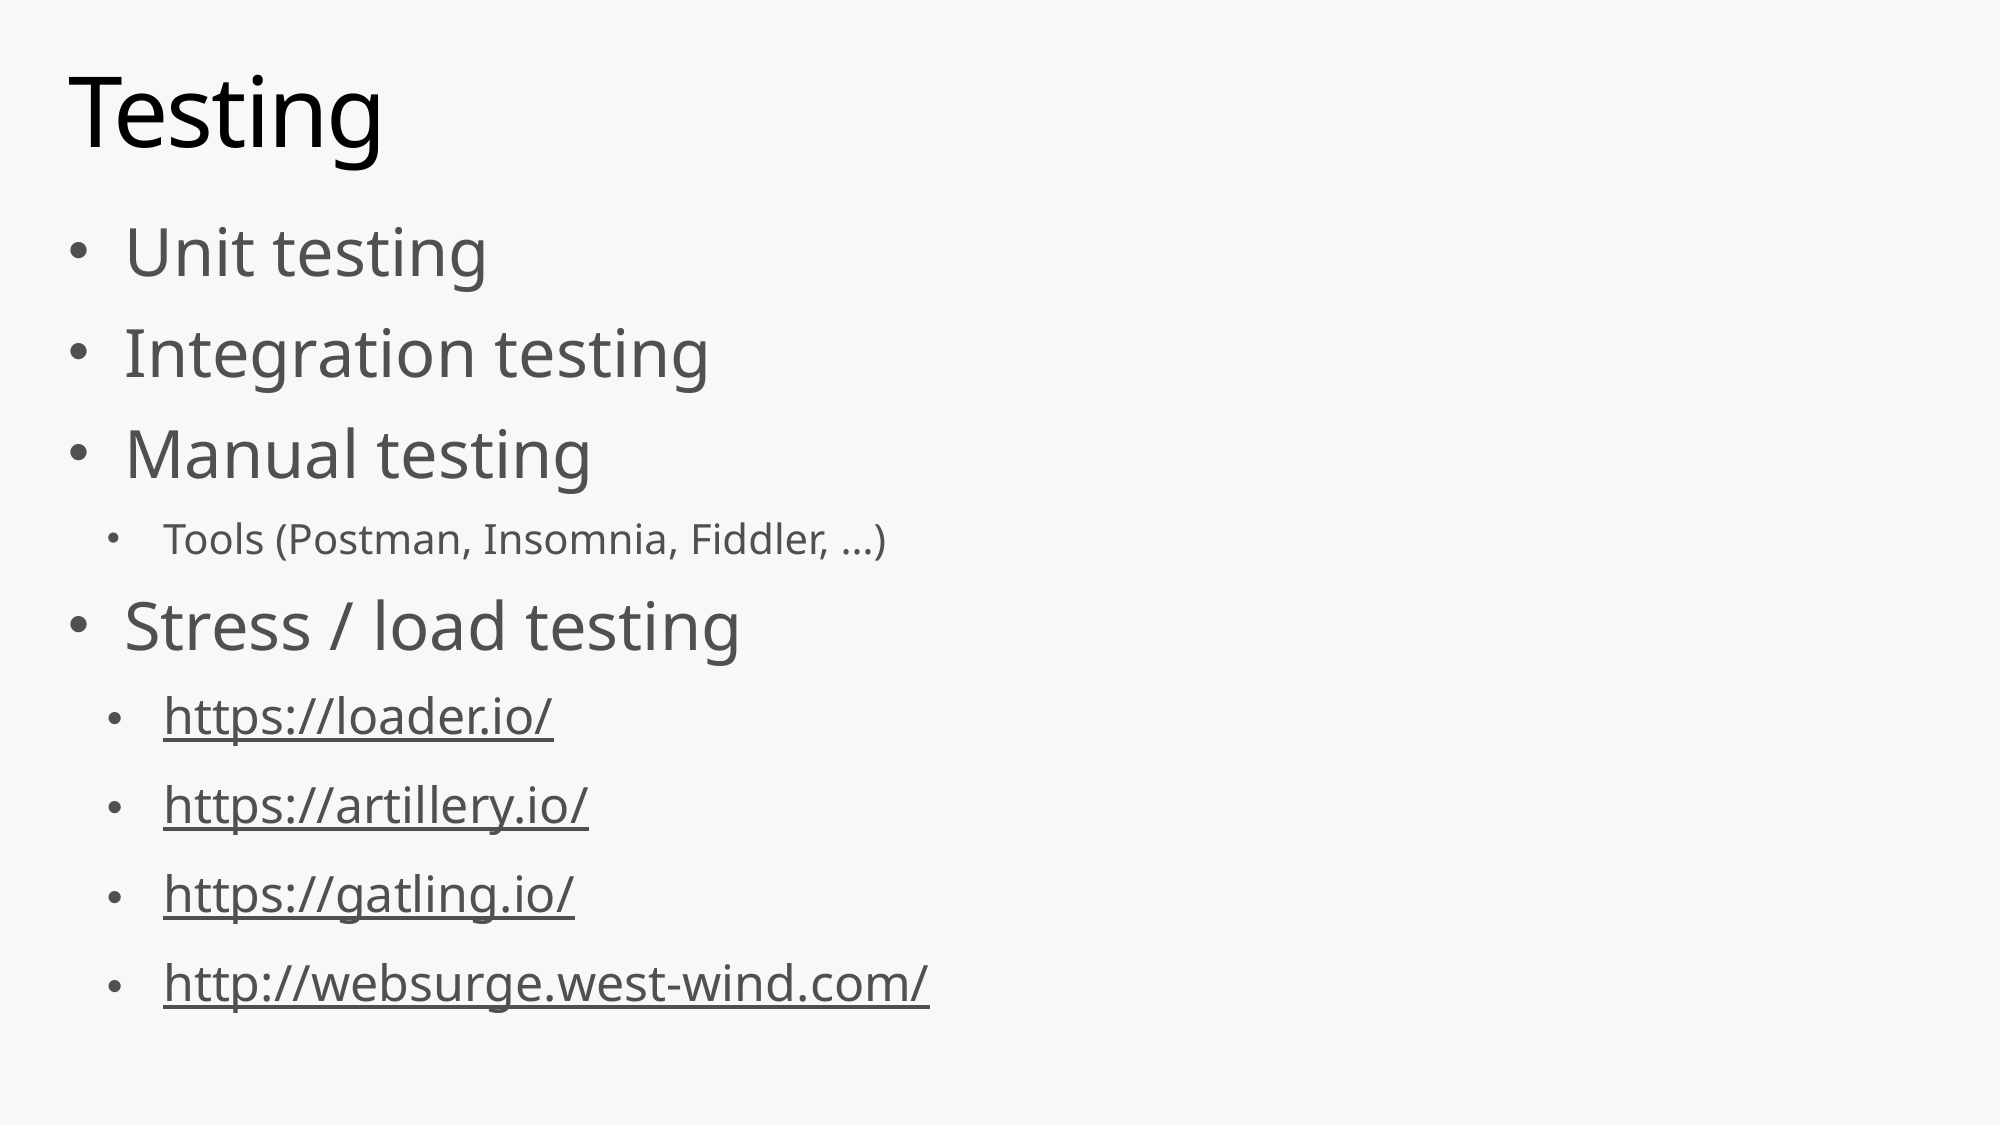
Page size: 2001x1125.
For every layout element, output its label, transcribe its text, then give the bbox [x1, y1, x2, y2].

list Unit testing Integration testing Manual testing Tools (Postman, Insomnia, Fiddler, …) Stress / load testing https://loader.io/ https://artillery.io/ https://gatling.io/ http://websurge.west-wind.com/ [44, 196, 1956, 1010]
title Testing [44, 47, 1957, 196]
